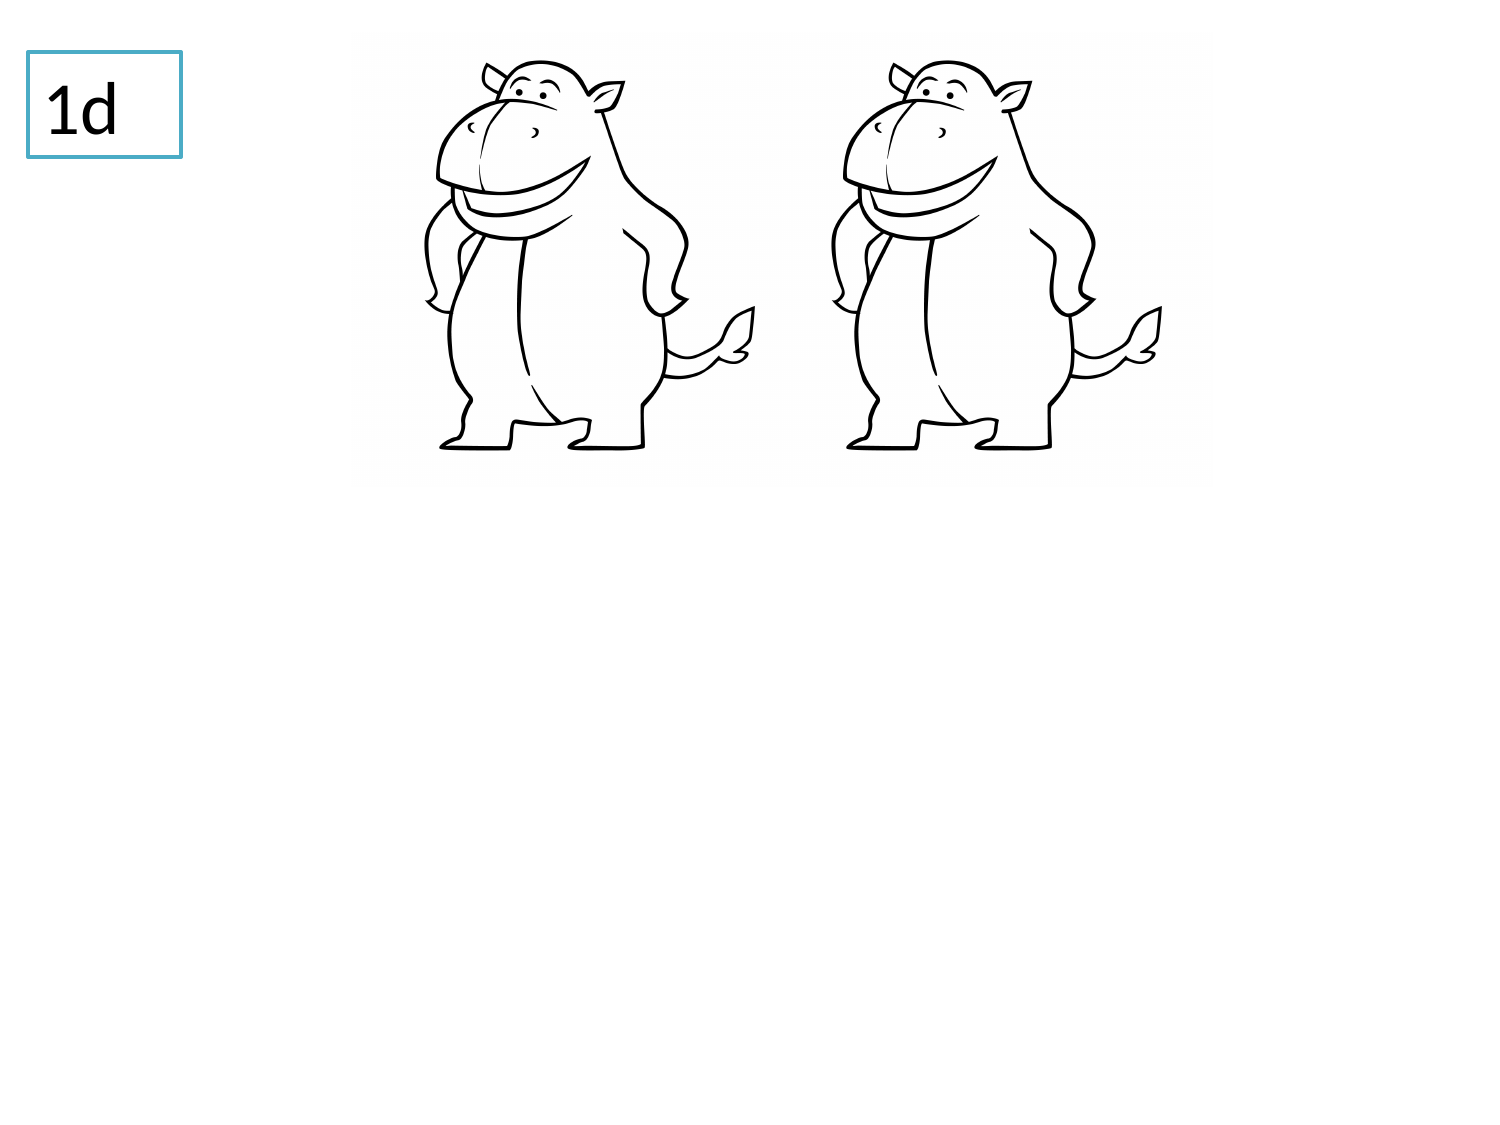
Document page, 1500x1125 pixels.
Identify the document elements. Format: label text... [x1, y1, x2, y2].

picture [351, 32, 1214, 488]
text_box 1d [26, 50, 183, 159]
